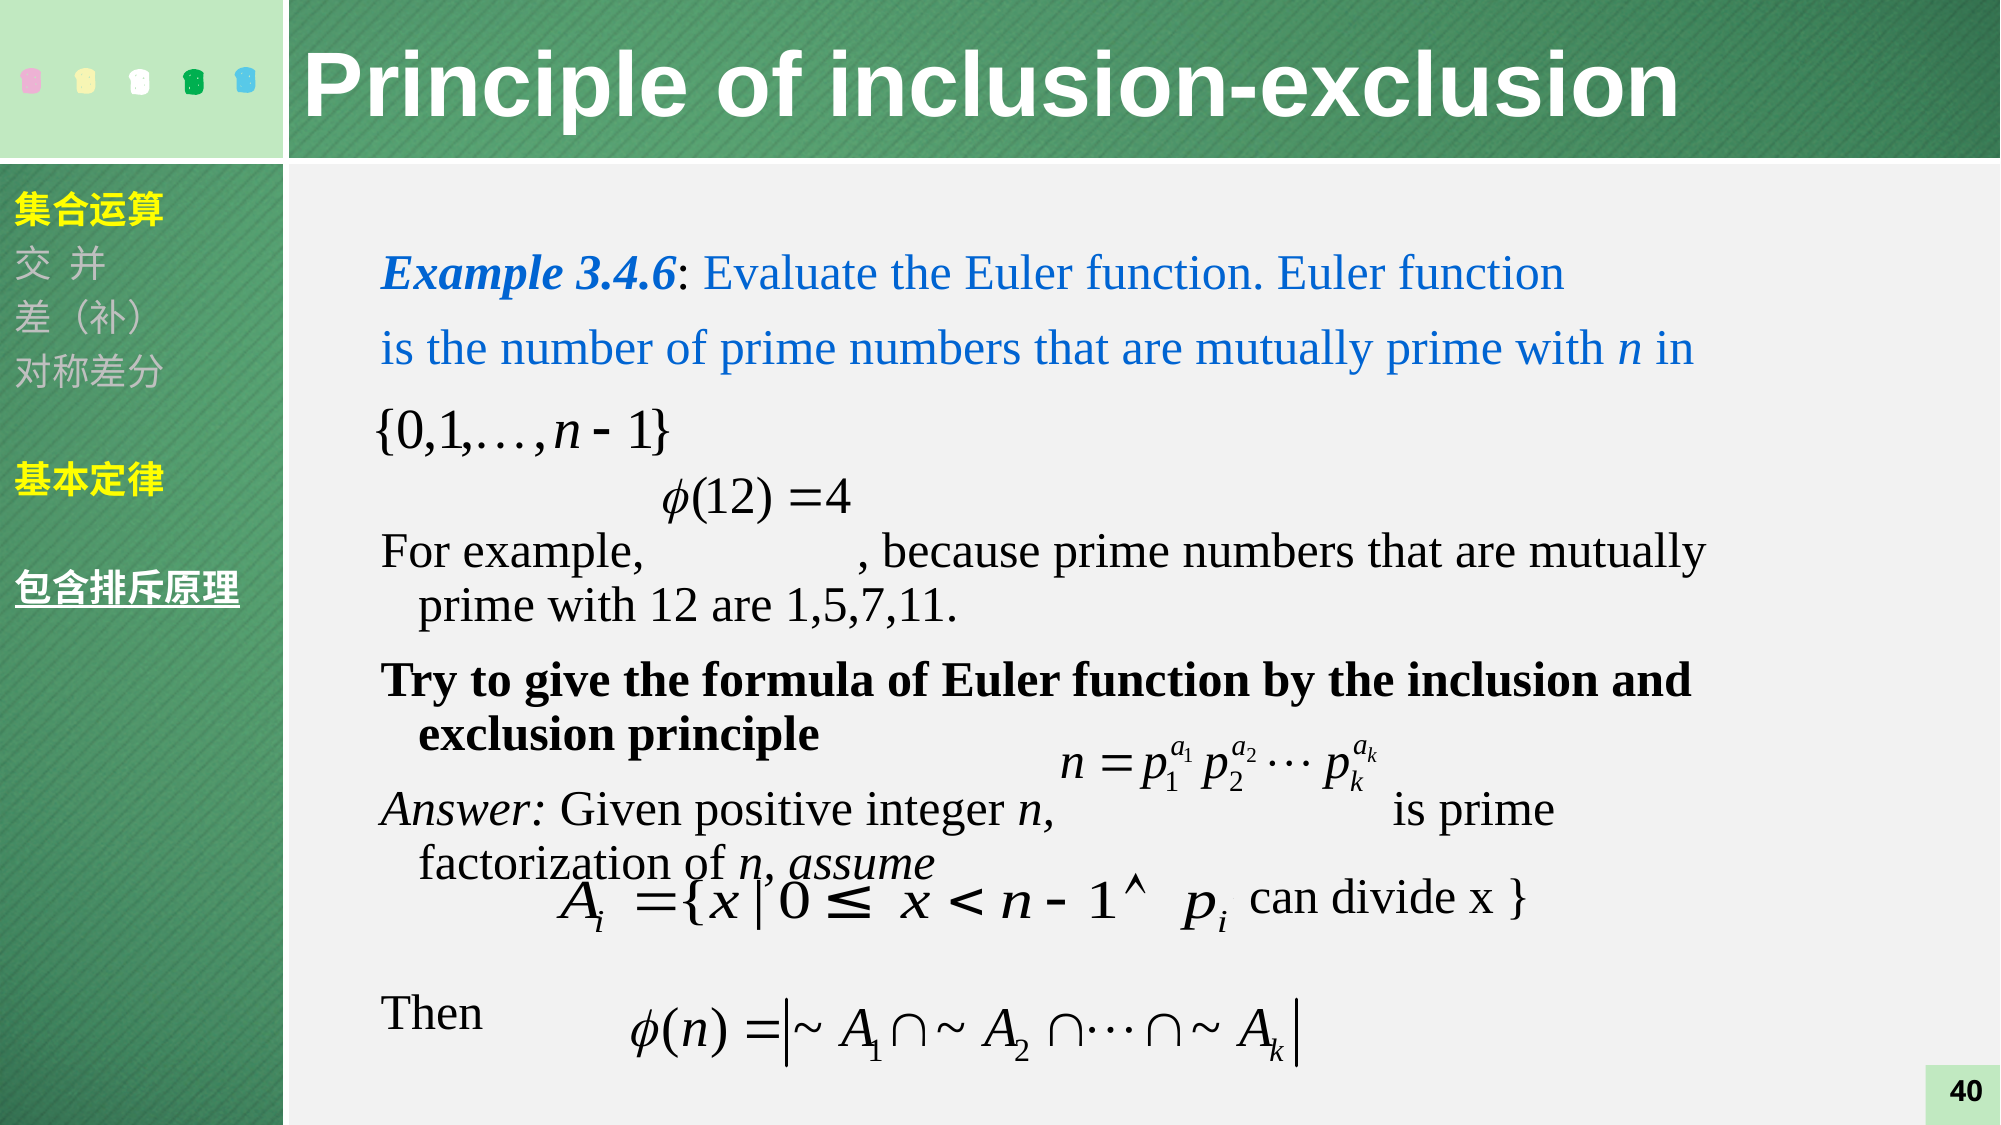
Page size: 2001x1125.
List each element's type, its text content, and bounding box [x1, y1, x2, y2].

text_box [366, 391, 685, 477]
text_box Example 3.4.6: Evaluate the Euler function. Euler function is the number of prime numbers that are mutually prime with n in For example, , because prime numbers that are mutually prime with 12 are 1,5,7,11. Try to give the formula of Euler function by the inclusion and exclusion principle Answer: Given positive integer n, is prime factorization of n, assume Then [365, 238, 1741, 1096]
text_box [622, 984, 1314, 1081]
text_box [1050, 716, 1394, 804]
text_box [542, 857, 1429, 946]
slide_number 40 [1925, 1065, 2000, 1125]
picture [0, 164, 283, 1125]
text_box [653, 461, 862, 540]
text_box Principle of inclusion-exclusion [288, 16, 1981, 142]
text_box 集合运算 交 并 差（补） 对称差分 基本定律 包含排斥原理 [0, 170, 277, 671]
text_box can divide x } [1234, 856, 1554, 937]
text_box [19, 65, 258, 95]
picture [289, 0, 2000, 158]
